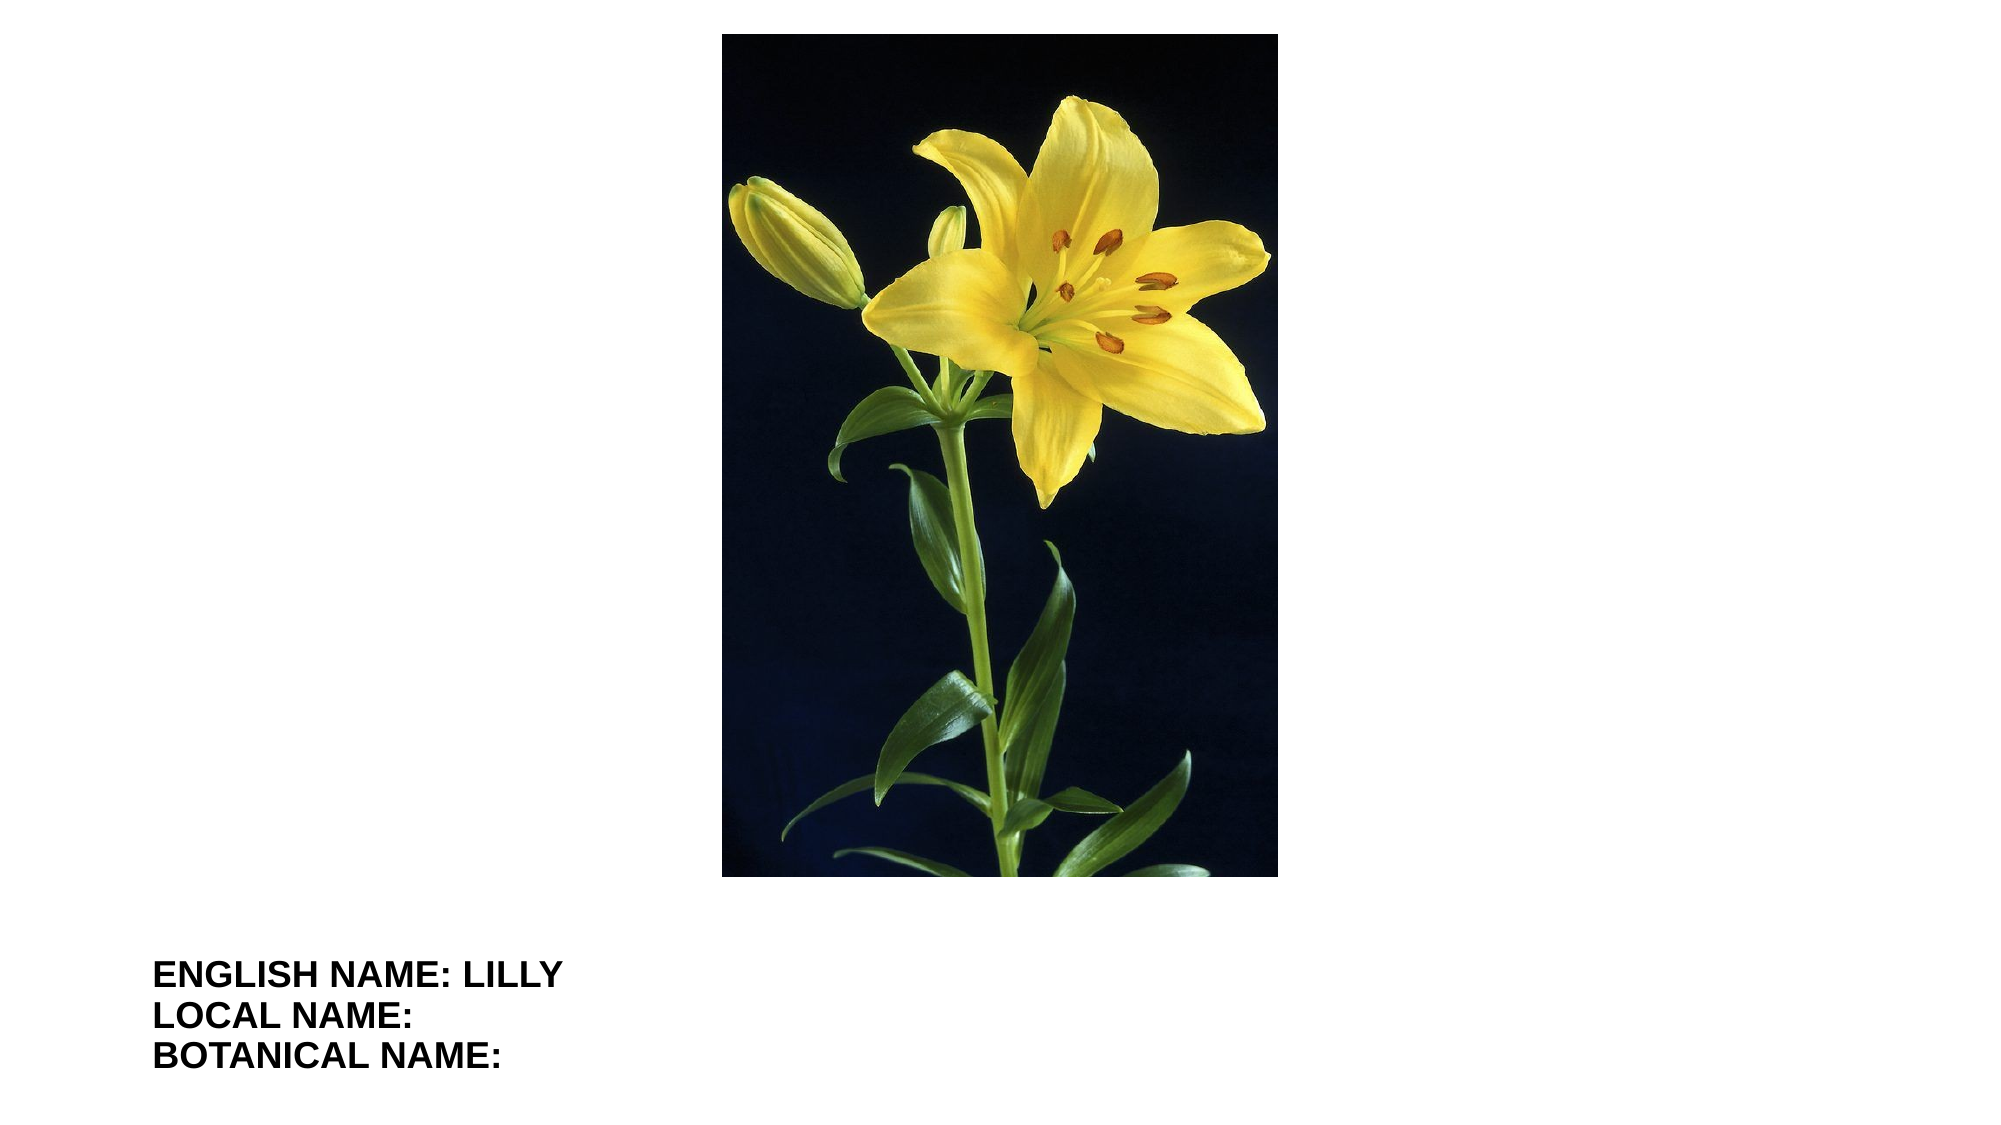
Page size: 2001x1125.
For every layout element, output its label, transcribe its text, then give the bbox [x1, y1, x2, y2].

title ENGLISH NAME: LILLY LOCAL NAME: BOTANICAL NAME: [137, 907, 1863, 1125]
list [722, 34, 1278, 877]
